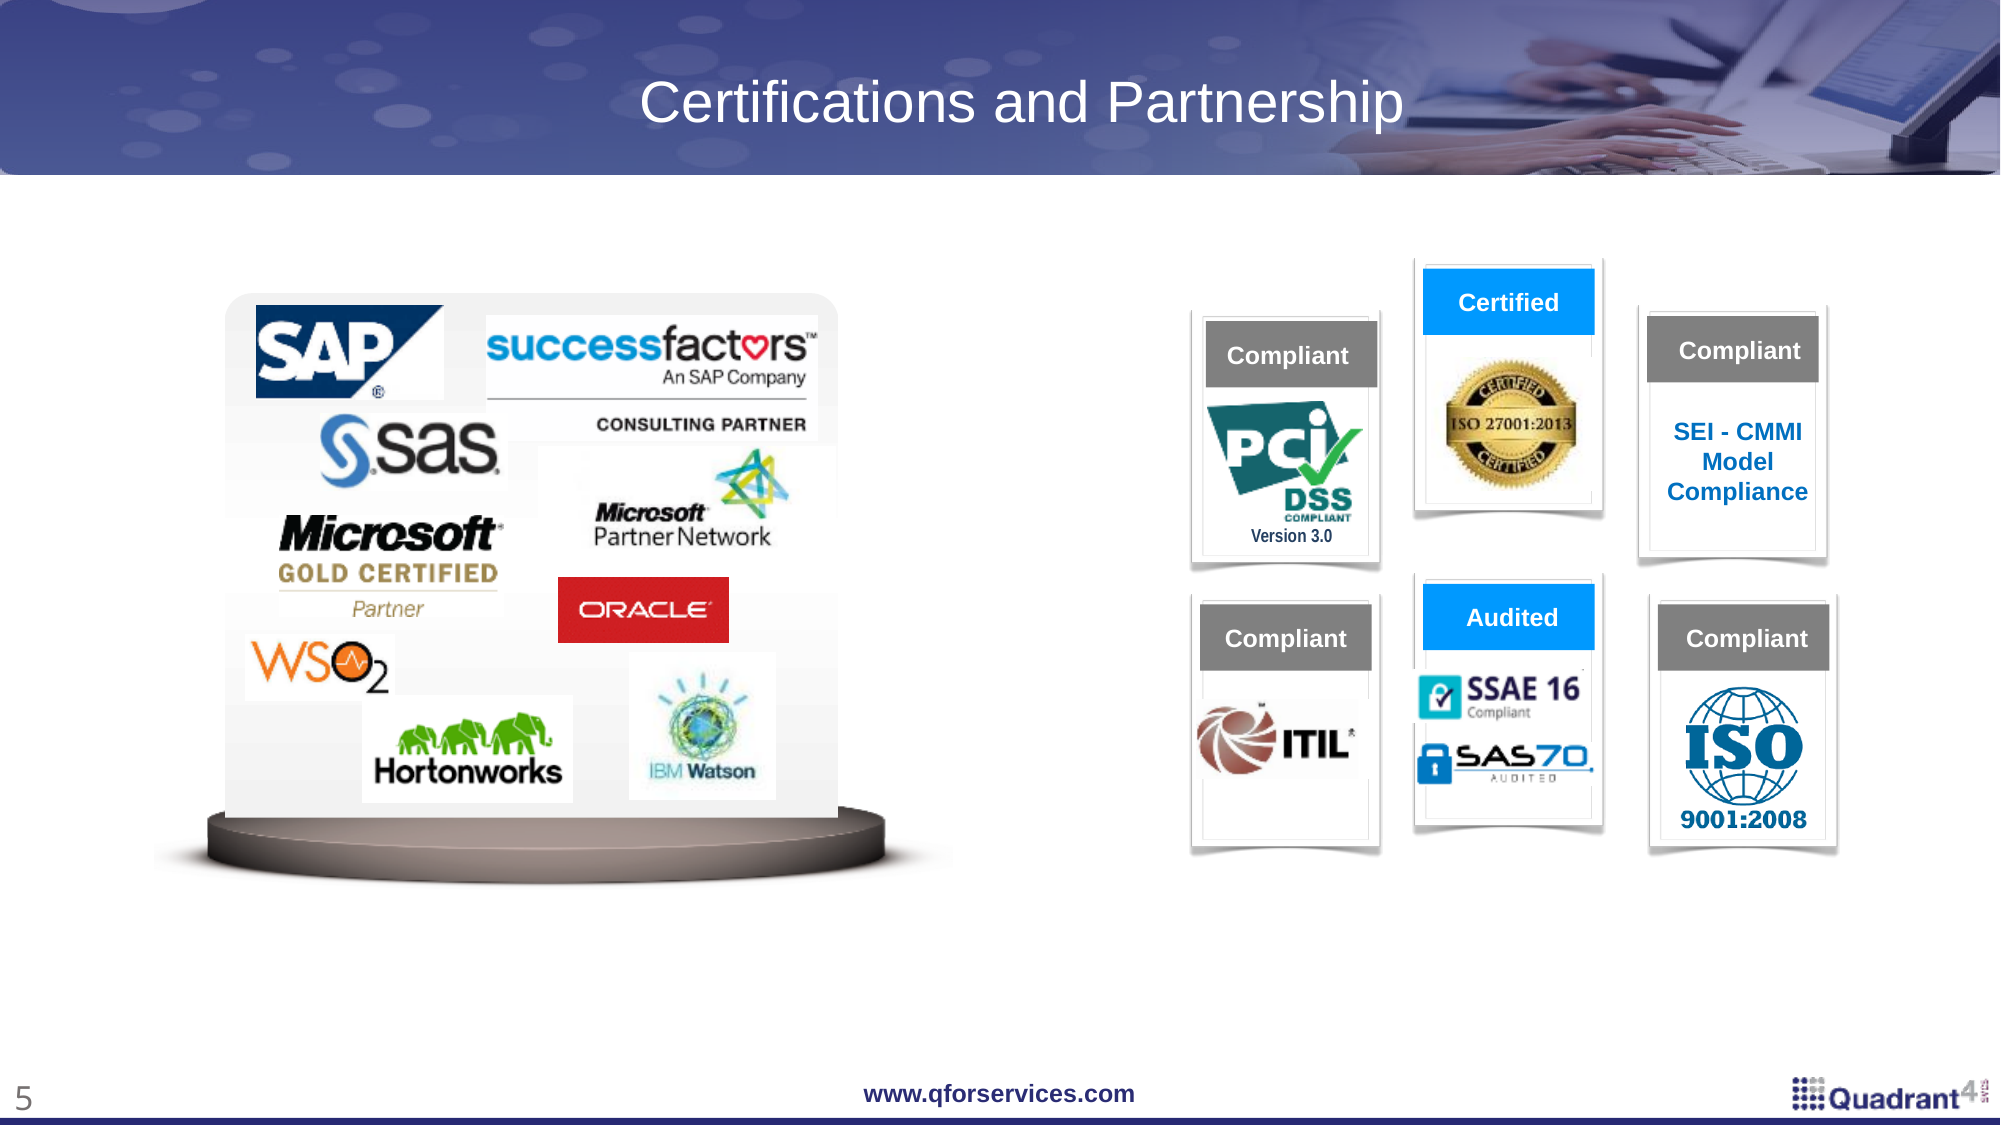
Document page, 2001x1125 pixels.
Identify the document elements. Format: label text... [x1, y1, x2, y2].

picture [1790, 1076, 1990, 1112]
text_box [224, 293, 839, 784]
picture [1189, 310, 1383, 574]
picture [154, 634, 953, 893]
picture [538, 446, 837, 643]
picture [320, 315, 818, 491]
title Certifications and Partnership [160, 46, 1886, 162]
picture [1189, 594, 1383, 858]
picture [256, 305, 444, 400]
picture [1412, 573, 1606, 837]
picture [279, 515, 504, 617]
picture [1647, 594, 1840, 858]
picture [1412, 258, 1606, 522]
picture [1636, 305, 1830, 569]
